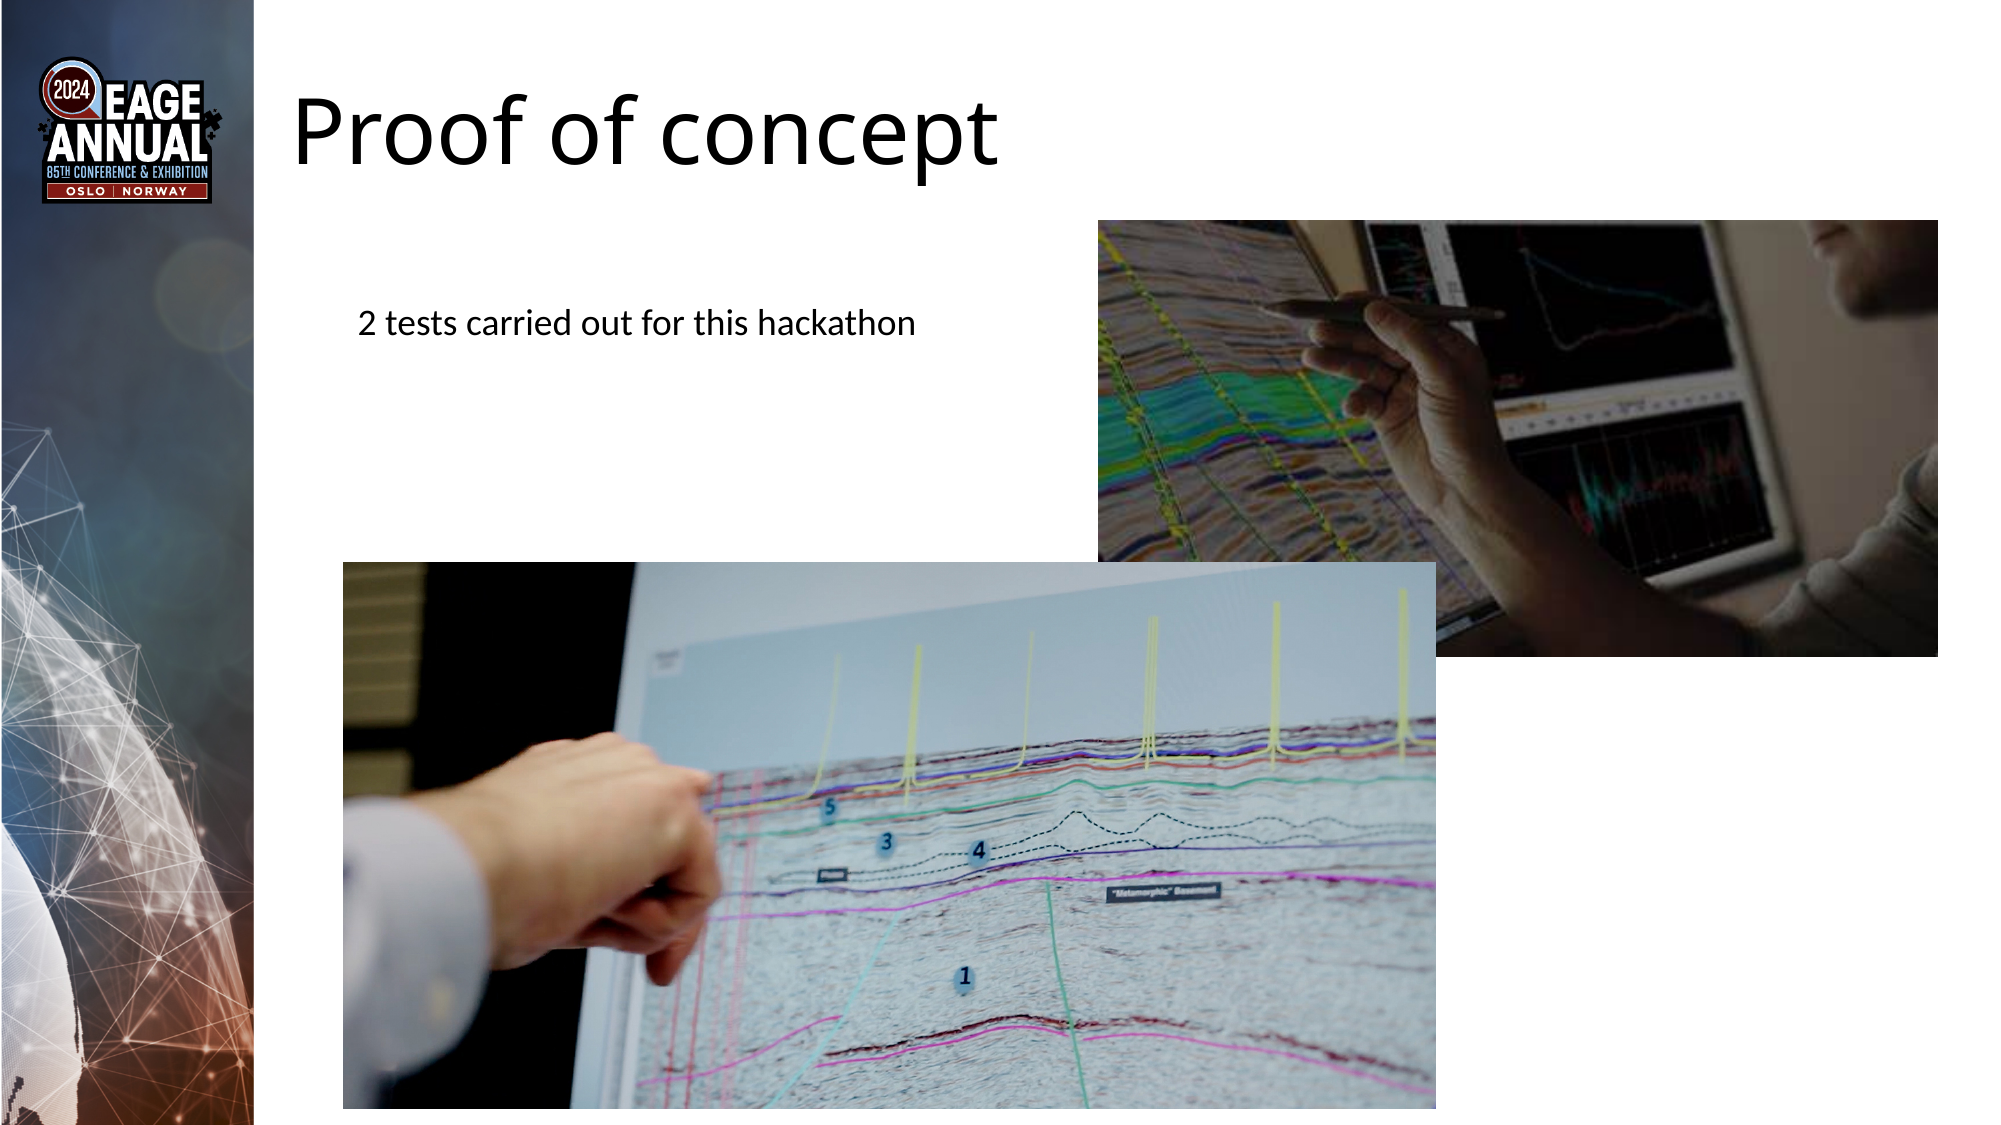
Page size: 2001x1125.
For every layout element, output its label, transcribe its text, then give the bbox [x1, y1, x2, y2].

title Proof of concept [275, 26, 1970, 244]
picture [342, 220, 1938, 1109]
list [0, 0, 263, 1125]
text_box 2 tests carried out for this hackathon [342, 290, 964, 351]
